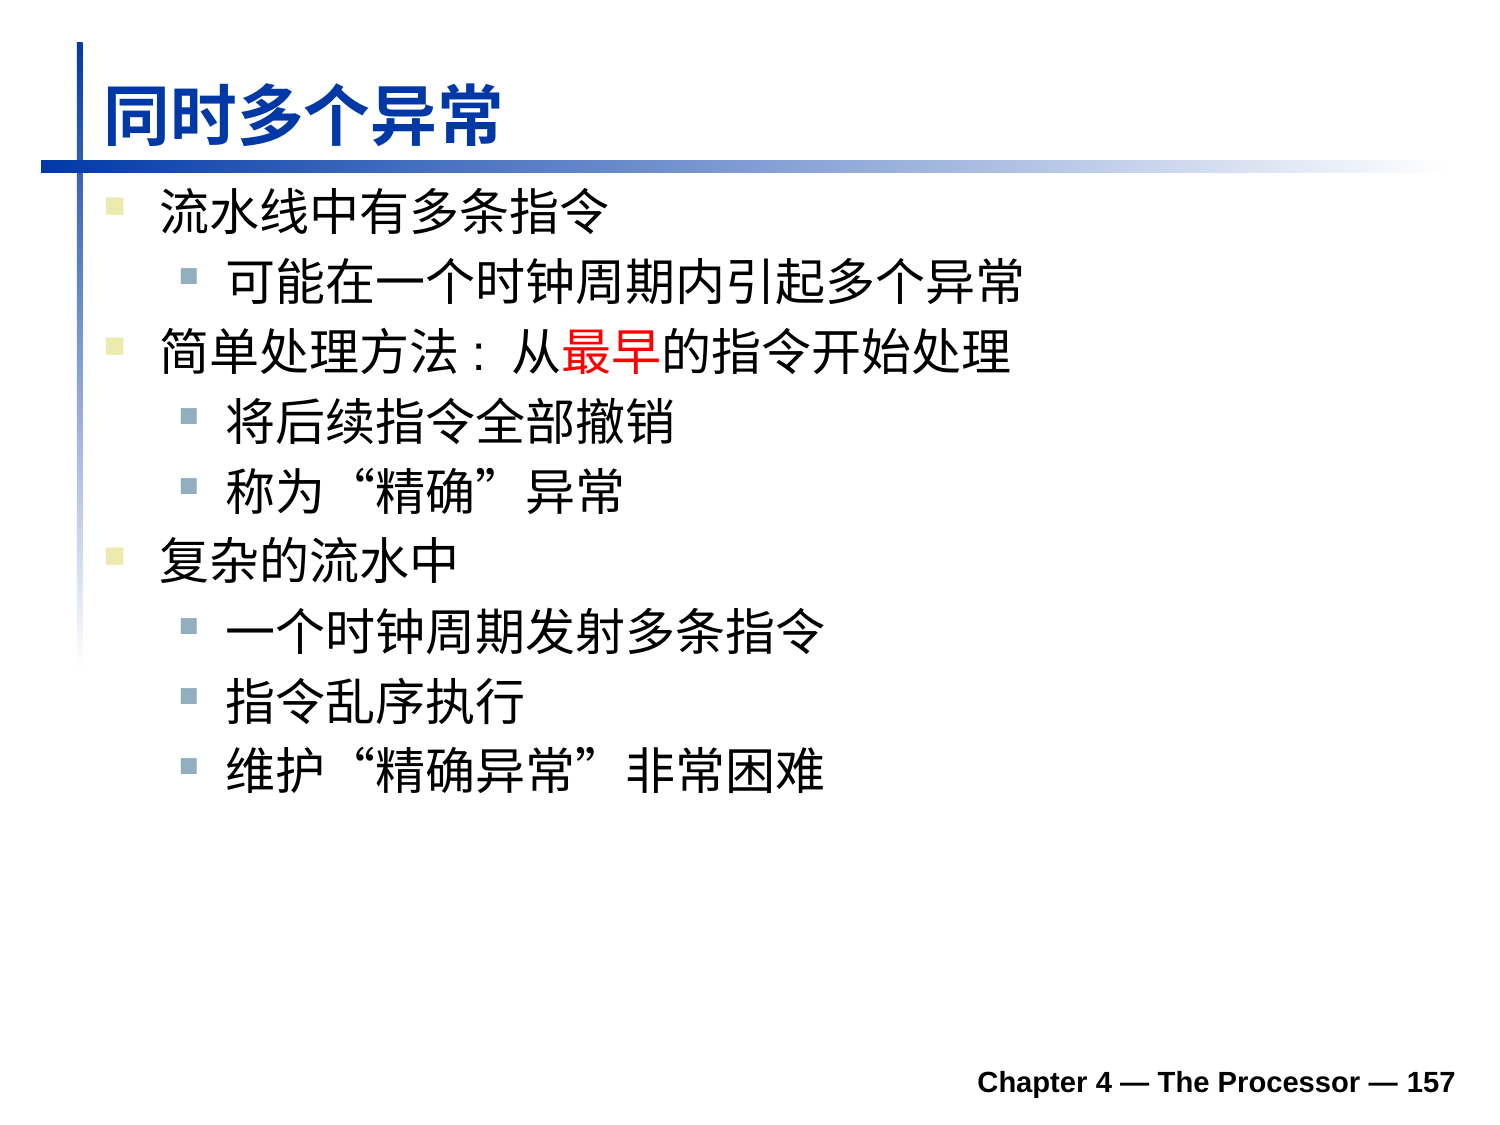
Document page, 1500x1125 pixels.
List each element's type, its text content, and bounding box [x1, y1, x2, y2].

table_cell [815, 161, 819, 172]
table_cell 3 [722, 161, 726, 172]
title 同时多个异常 [88, 64, 1444, 161]
list 流水线中有多条指令 可能在一个时钟周期内引起多个异常 简单处理方法: 从最早的指令开始处理 将后续指令全部撤销 称为“精确”异常 复杂的流水中 一个时钟周期发射多条指令 指令乱序执行 维护“精确异常”非常困难 [88, 172, 1446, 1012]
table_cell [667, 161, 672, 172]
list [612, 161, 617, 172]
table_cell 3 [700, 161, 706, 172]
footer Chapter 4 — The Processor — 157 [277, 1046, 1471, 1106]
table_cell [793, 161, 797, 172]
